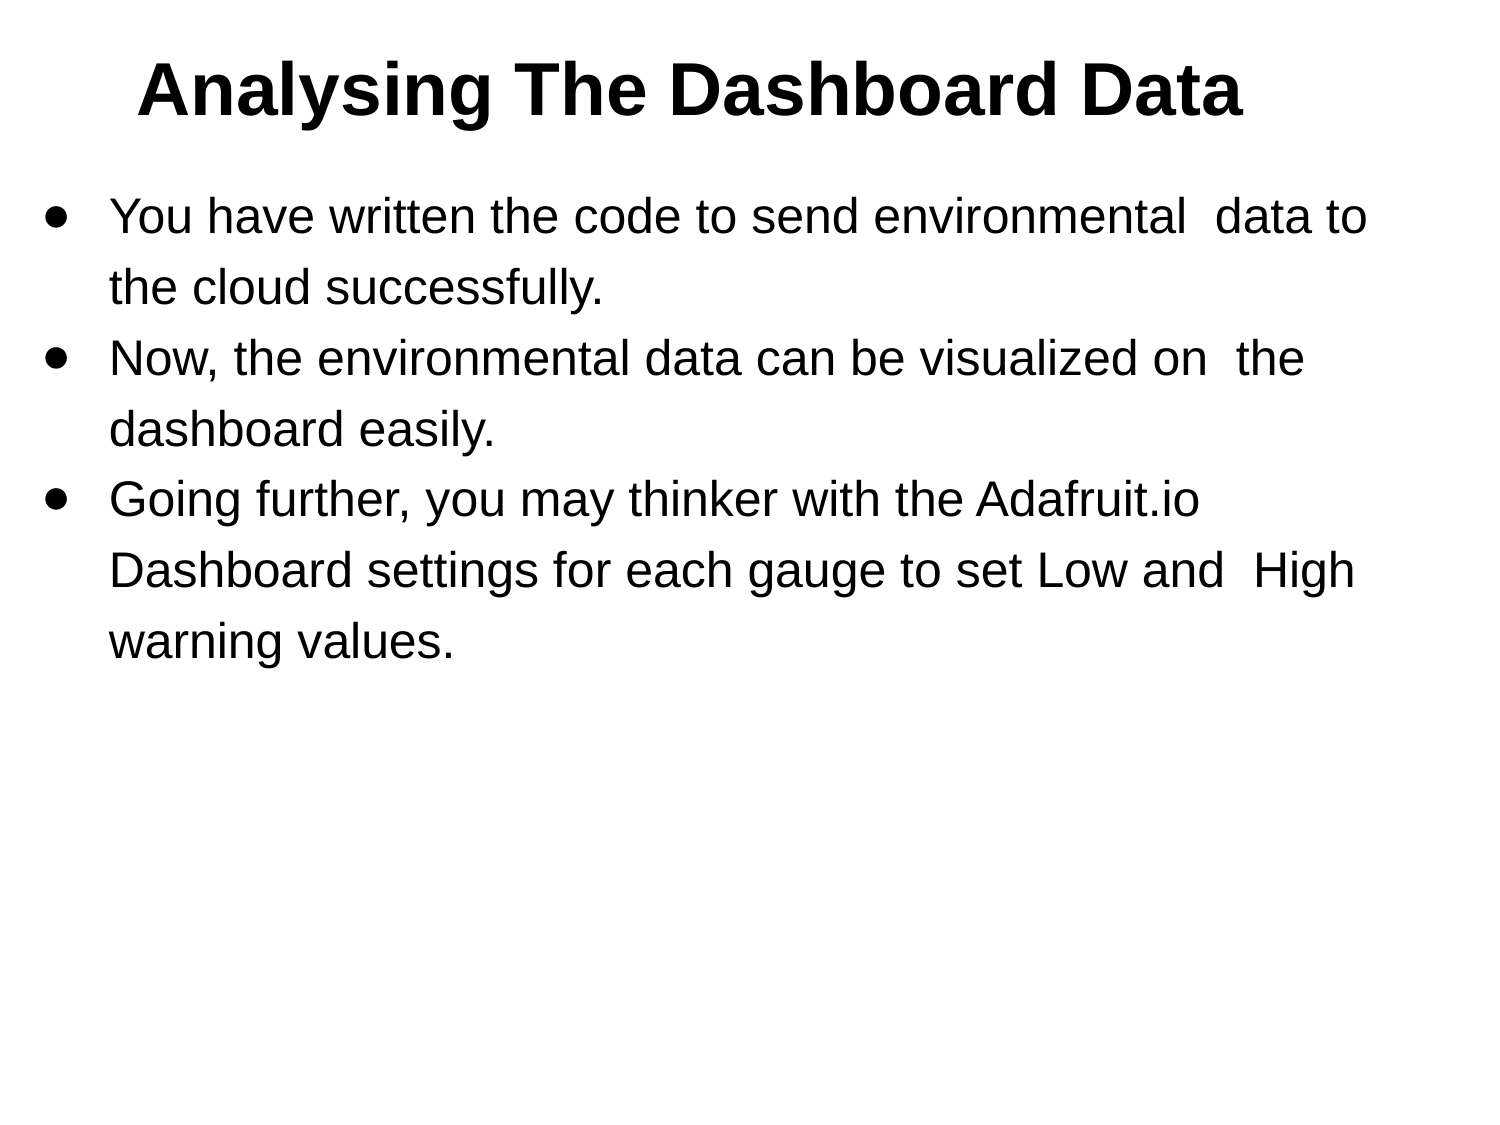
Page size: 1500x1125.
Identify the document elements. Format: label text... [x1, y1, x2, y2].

text_box You have written the code to send environmental data to the cloud successfully. Now, the environmental data can be visualized on the dashboard easily. Going further, you may thinker with the Adafruit.io Dashboard settings for each gauge to set Low and High warning values. [39, 168, 1431, 669]
title Analysing The Dashboard Data [134, 38, 1366, 168]
